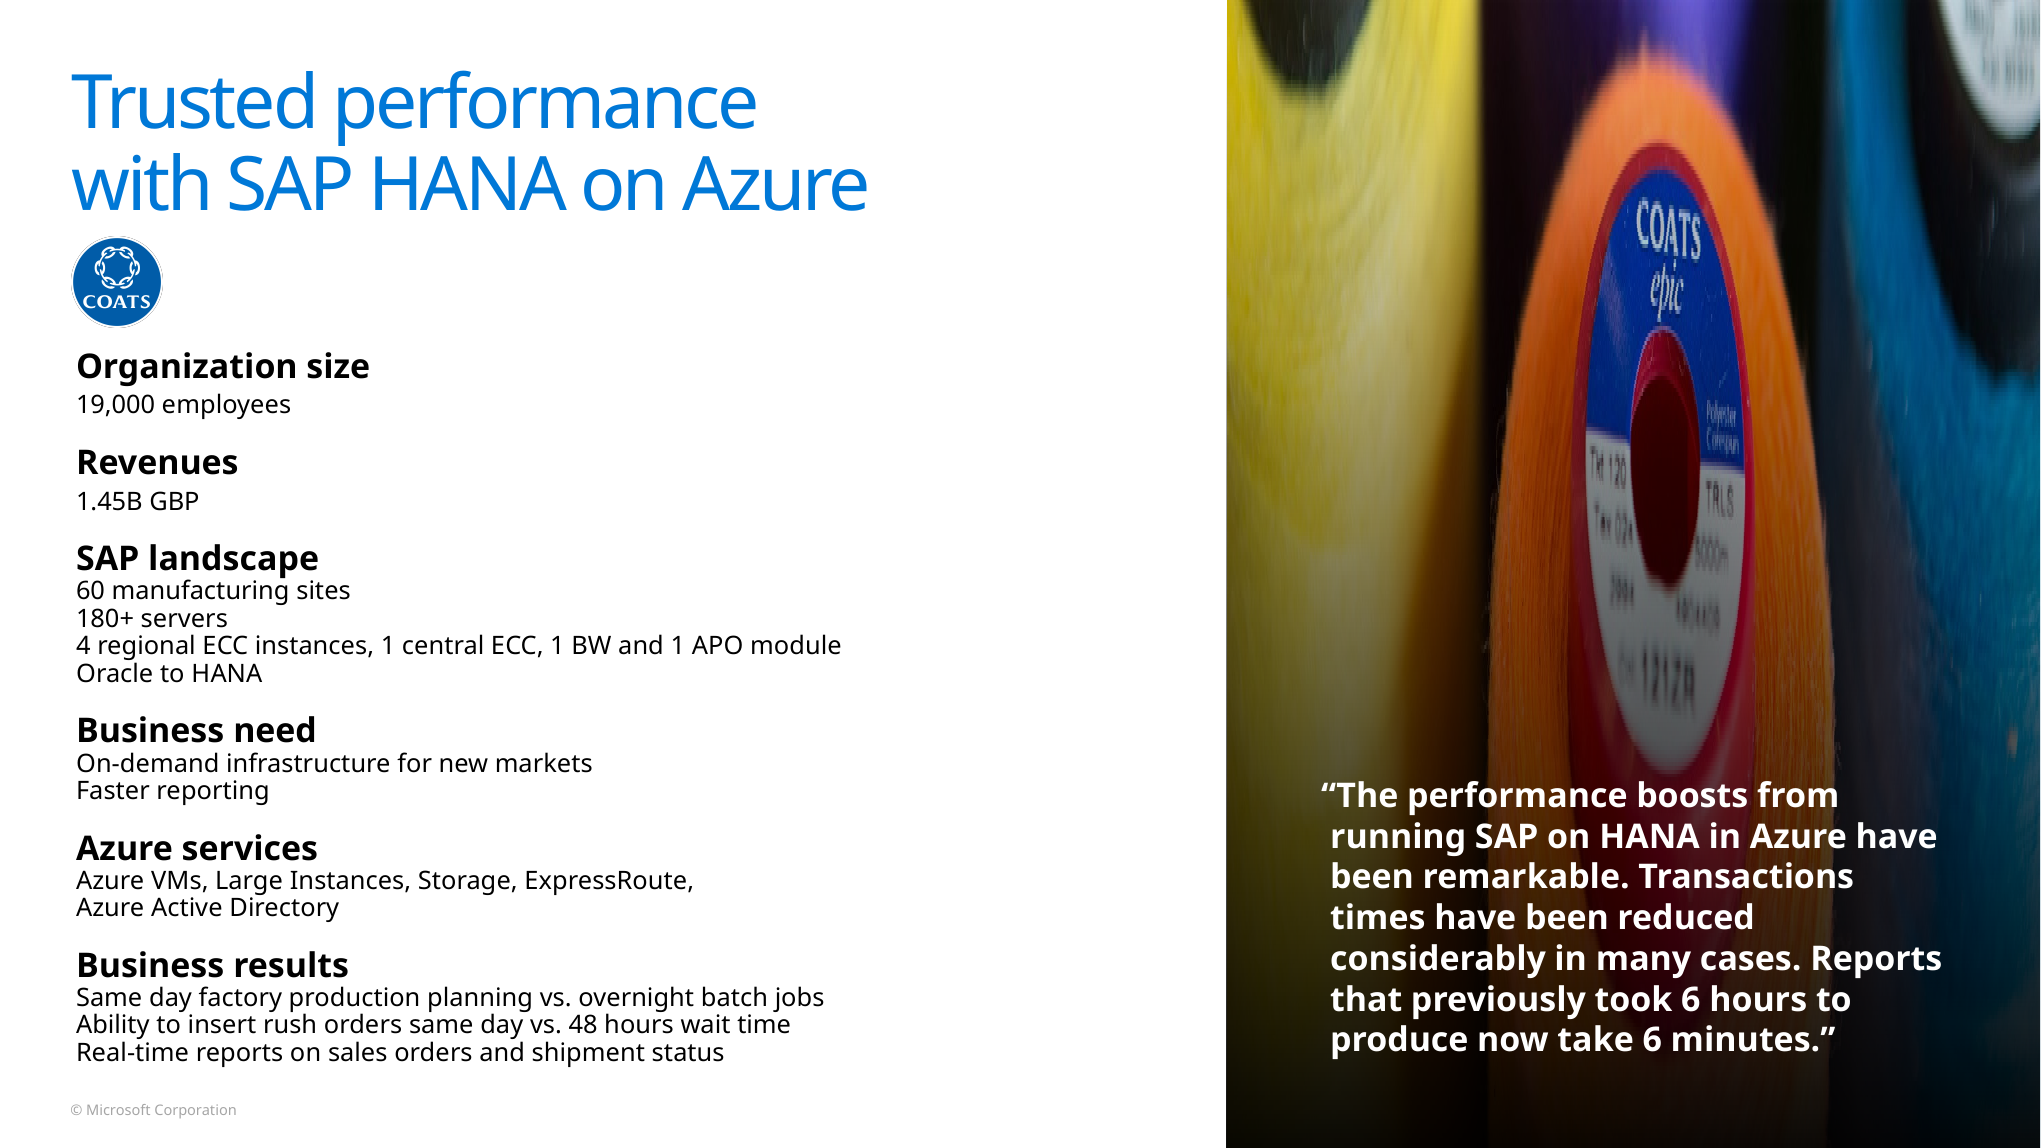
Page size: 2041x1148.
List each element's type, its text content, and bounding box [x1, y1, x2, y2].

title Trusted performance with SAP HANA on Azure [71, 37, 1226, 165]
text_box Organization size 19,000 employees Revenues 1.45B GBP SAP landscape 60 manufacturing sites 180+ servers 4 regional ECC instances, 1 central ECC, 1 BW and 1 APO module Oracle to HANA Business need On-demand infrastructure for new markets Faster reporting Azure services Azure VMs, Large Instances, Storage, ExpressRoute, Azure Active Directory Business results Same day factory production planning vs. overnight batch jobs Ability to insert rush orders same day vs. 48 hours wait time Real-time reports on sales orders and shipment status [76, 349, 1143, 1068]
picture [71, 236, 163, 328]
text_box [1226, 0, 2041, 1148]
